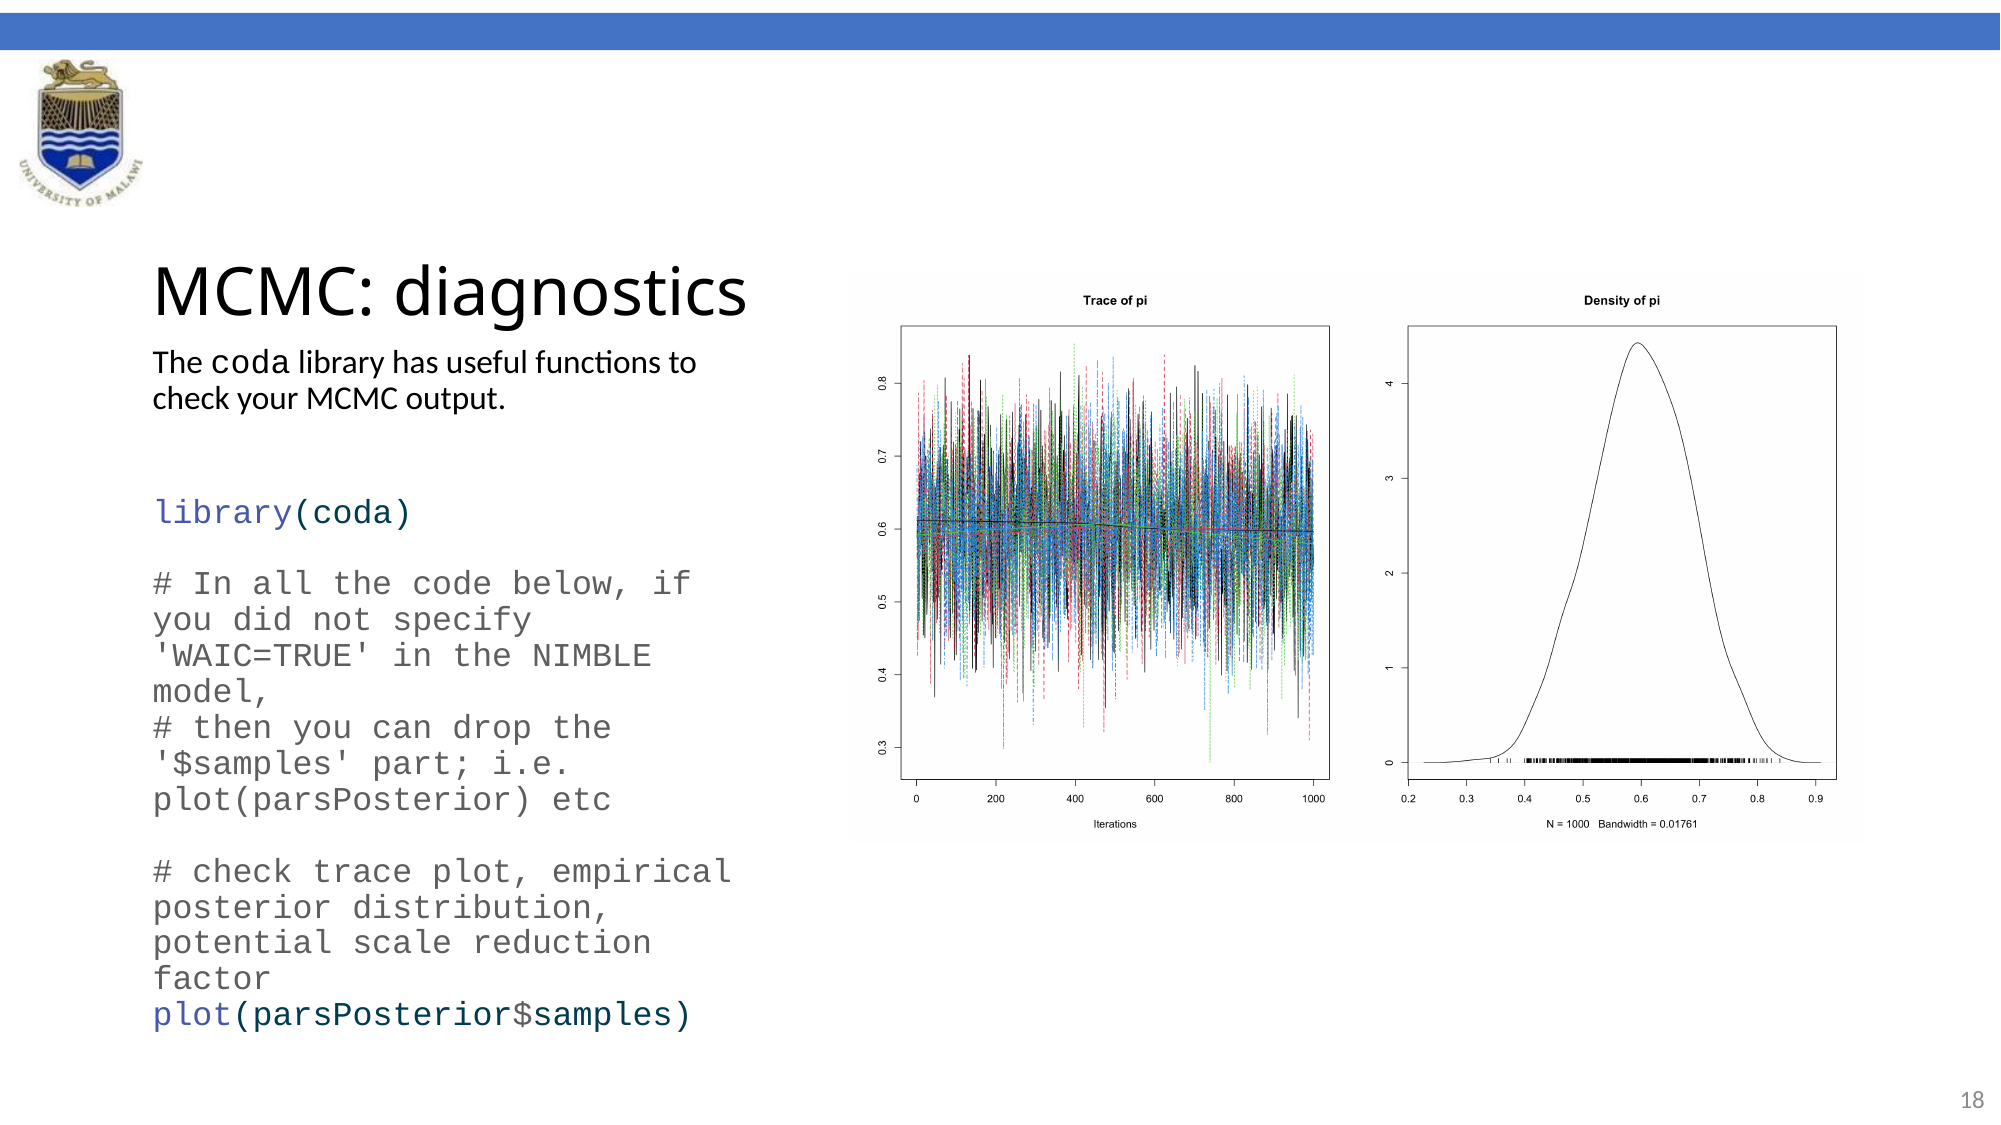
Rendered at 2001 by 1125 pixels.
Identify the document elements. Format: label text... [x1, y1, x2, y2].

picture [849, 274, 1863, 844]
title MCMC: diagnostics [137, 75, 783, 338]
slide_number ‹#› [1550, 1073, 2000, 1125]
picture [19, 59, 143, 207]
